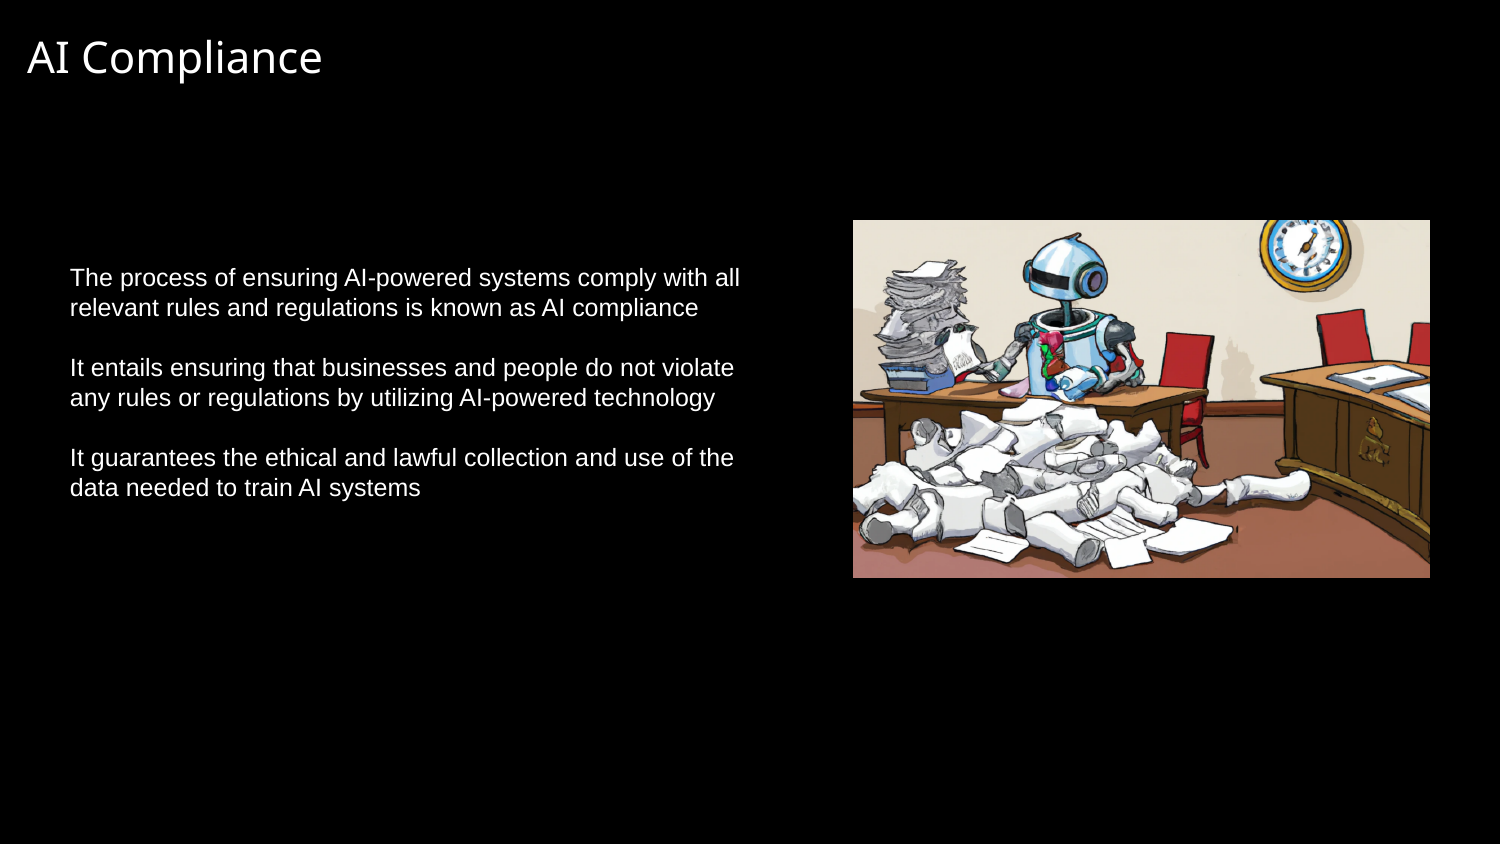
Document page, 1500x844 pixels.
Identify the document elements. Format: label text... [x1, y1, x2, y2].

text_box The process of ensuring AI-powered systems comply with all relevant rules and regulations is known as AI compliance It entails ensuring that businesses and people do not violate any rules or regulations by utilizing AI-powered technology It guarantees the ethical and lawful collection and use of the data needed to train AI systems [23, 256, 761, 507]
picture [853, 220, 1431, 578]
text_box AI Compliance [27, 20, 1500, 83]
